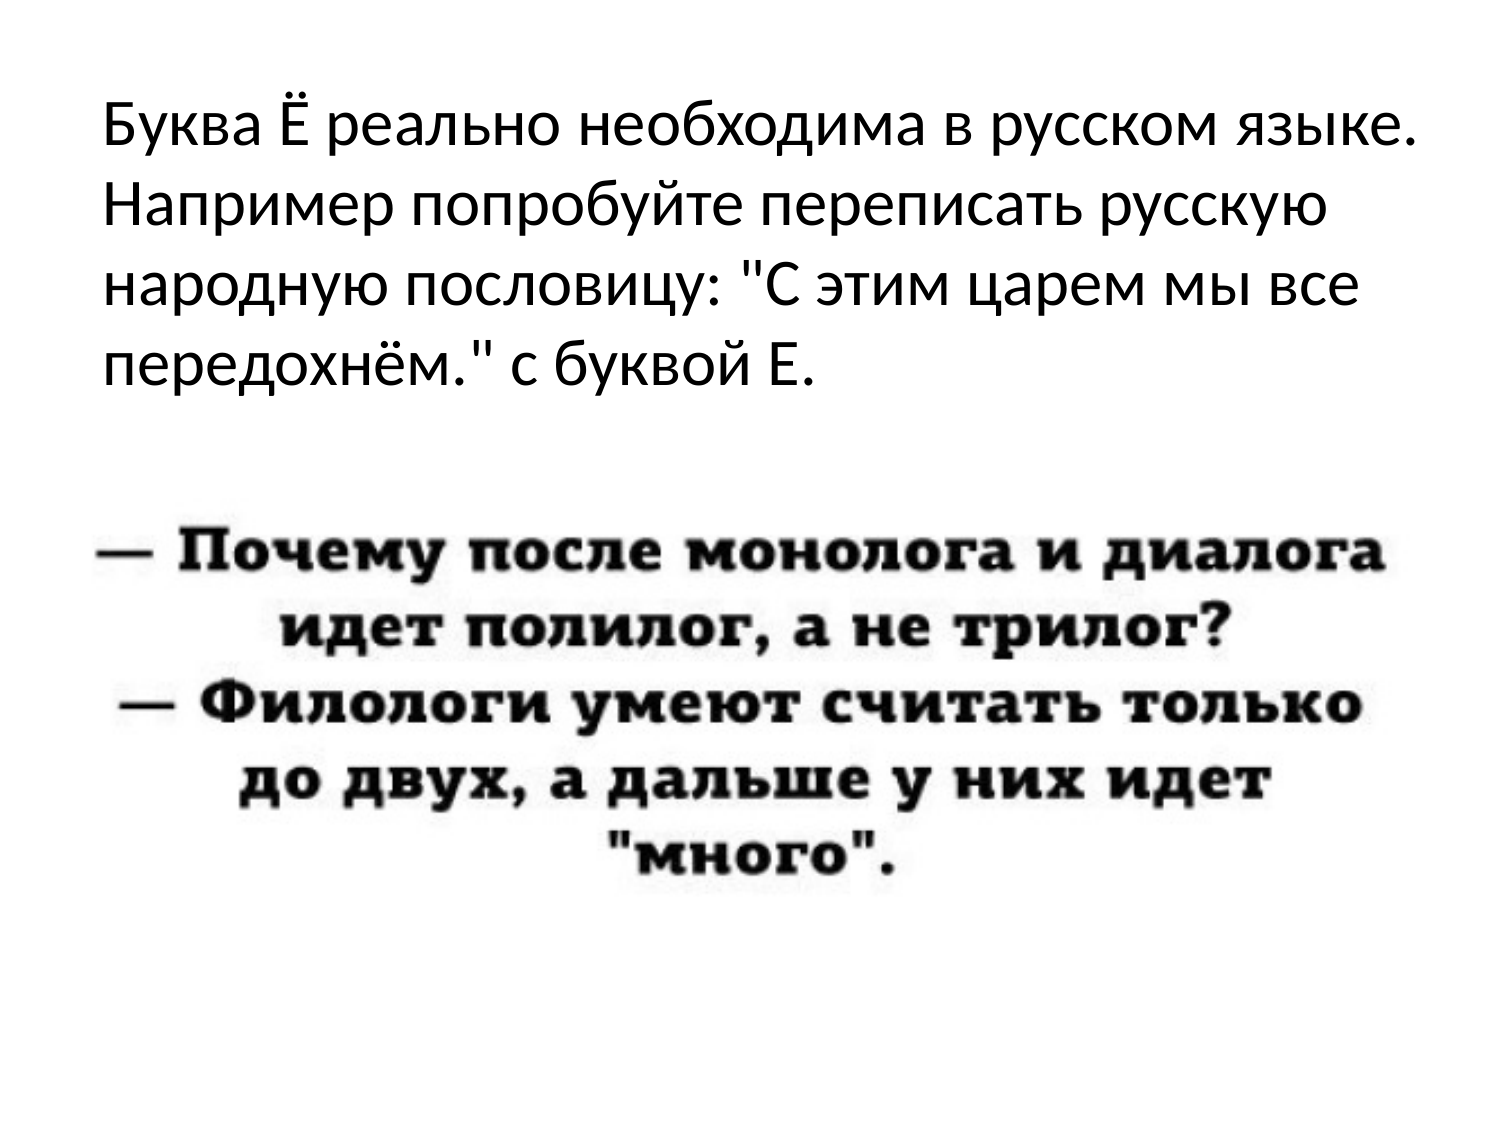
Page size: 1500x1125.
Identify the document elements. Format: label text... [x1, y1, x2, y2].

text_box Буква Ё реально необходима в русском языке. Например попробуйте переписать русскую народную пословицу: "С этим царем мы все передохнём." с буквой Е. [88, 71, 1458, 406]
picture [50, 445, 1428, 919]
